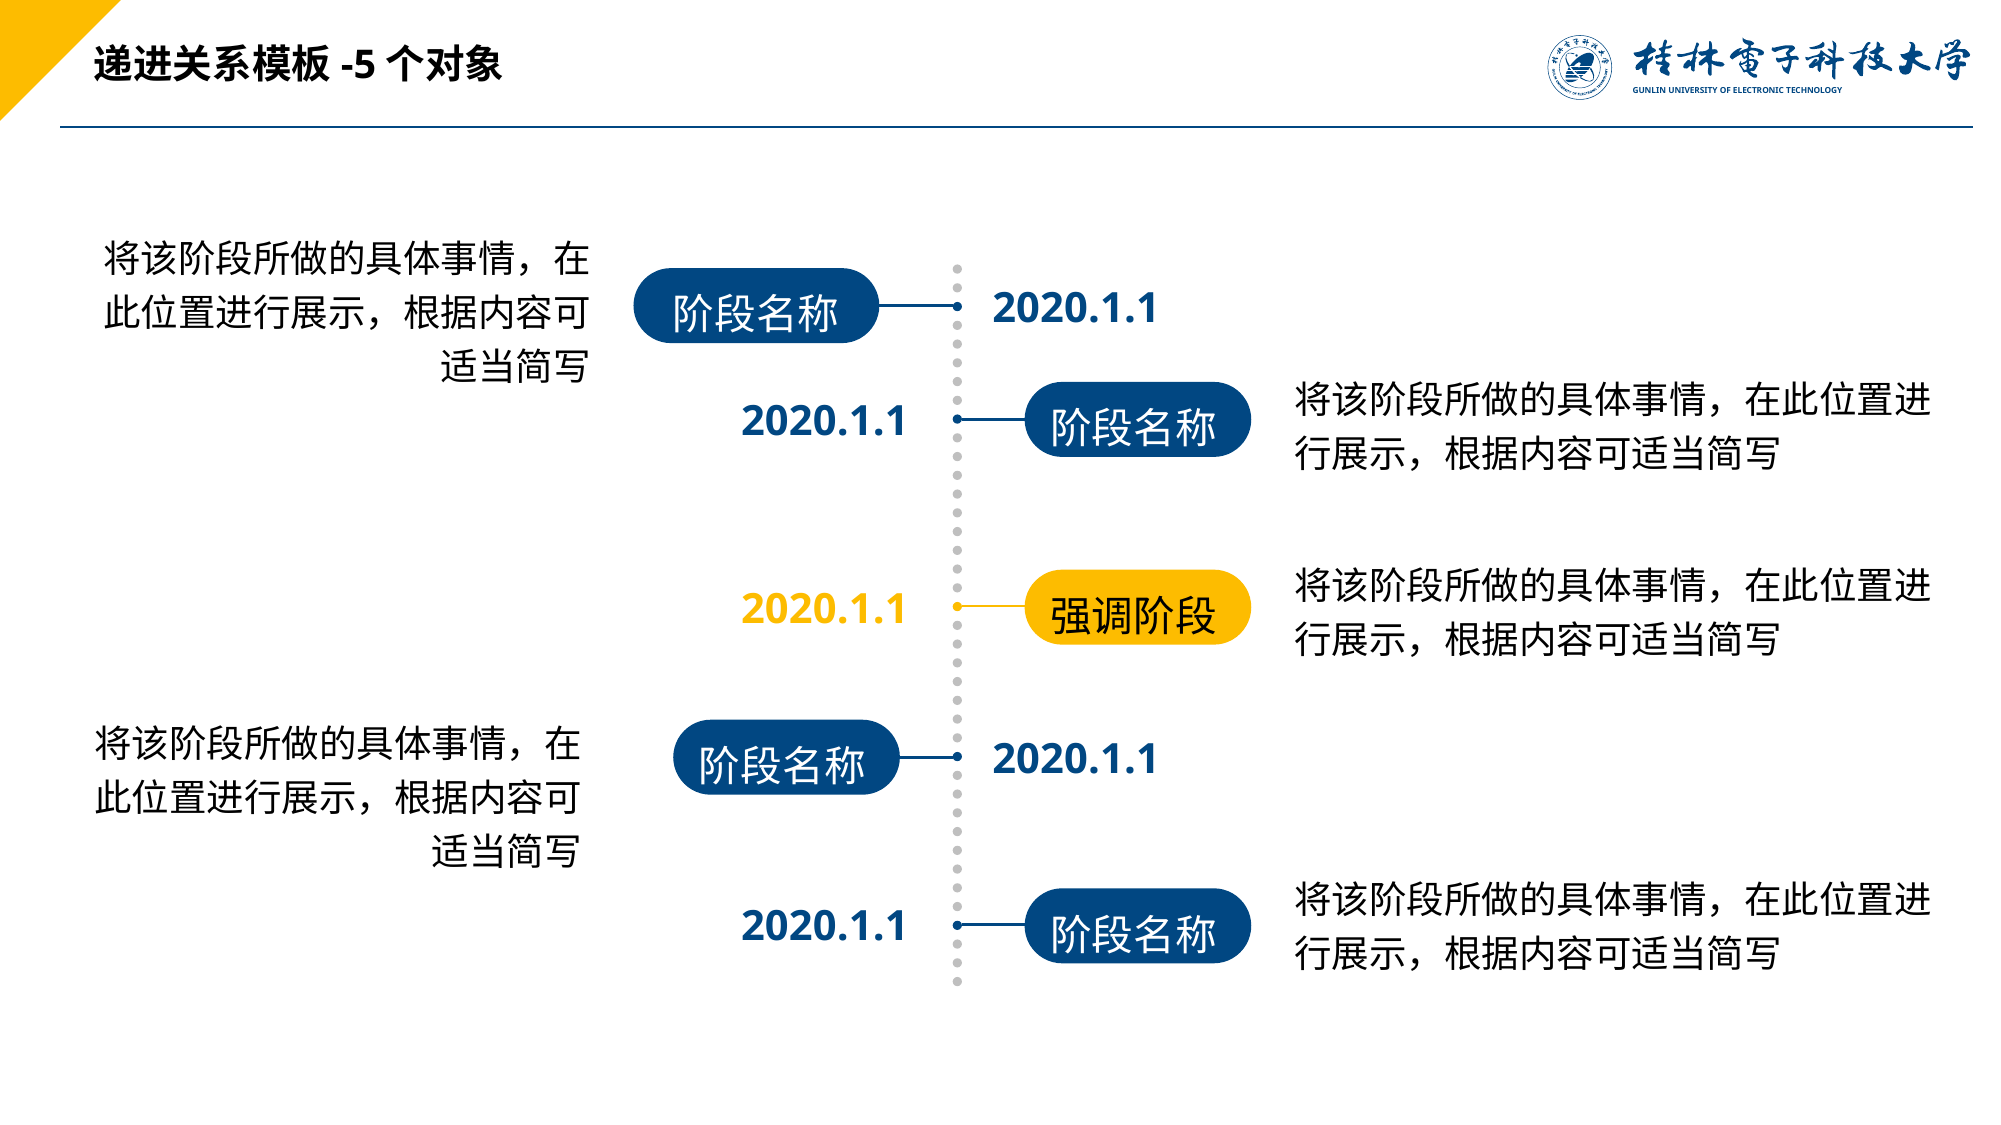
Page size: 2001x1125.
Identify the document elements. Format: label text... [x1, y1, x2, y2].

text_box 阶段名称 [1024, 888, 1252, 964]
text_box 阶段名称 [633, 268, 880, 344]
text_box 2020.1.1 [702, 386, 948, 452]
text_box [952, 264, 962, 987]
text_box 2020.1.1 [962, 272, 1191, 339]
text_box 2020.1.1 [962, 724, 1191, 790]
text_box 将该阶段所做的具体事情，在此位置进行展示，根据内容可适当简写 [69, 703, 597, 881]
text_box 2020.1.1 [702, 574, 948, 640]
text_box 2020.1.1 [702, 891, 948, 957]
text_box 阶段名称 [1024, 381, 1252, 457]
text_box 强调阶段 [1024, 569, 1252, 645]
text_box 将该阶段所做的具体事情，在此位置进行展示，根据内容可适当简写 [78, 218, 606, 395]
text_box 将该阶段所做的具体事情，在此位置进行展示，根据内容可适当简写 [1279, 859, 1947, 983]
list 递进关系模板-5个对象 [78, 37, 925, 96]
text_box 将该阶段所做的具体事情，在此位置进行展示，根据内容可适当简写 [1279, 359, 1947, 482]
text_box 将该阶段所做的具体事情，在此位置进行展示，根据内容可适当简写 [1279, 545, 1947, 669]
text_box 阶段名称 [673, 719, 900, 795]
